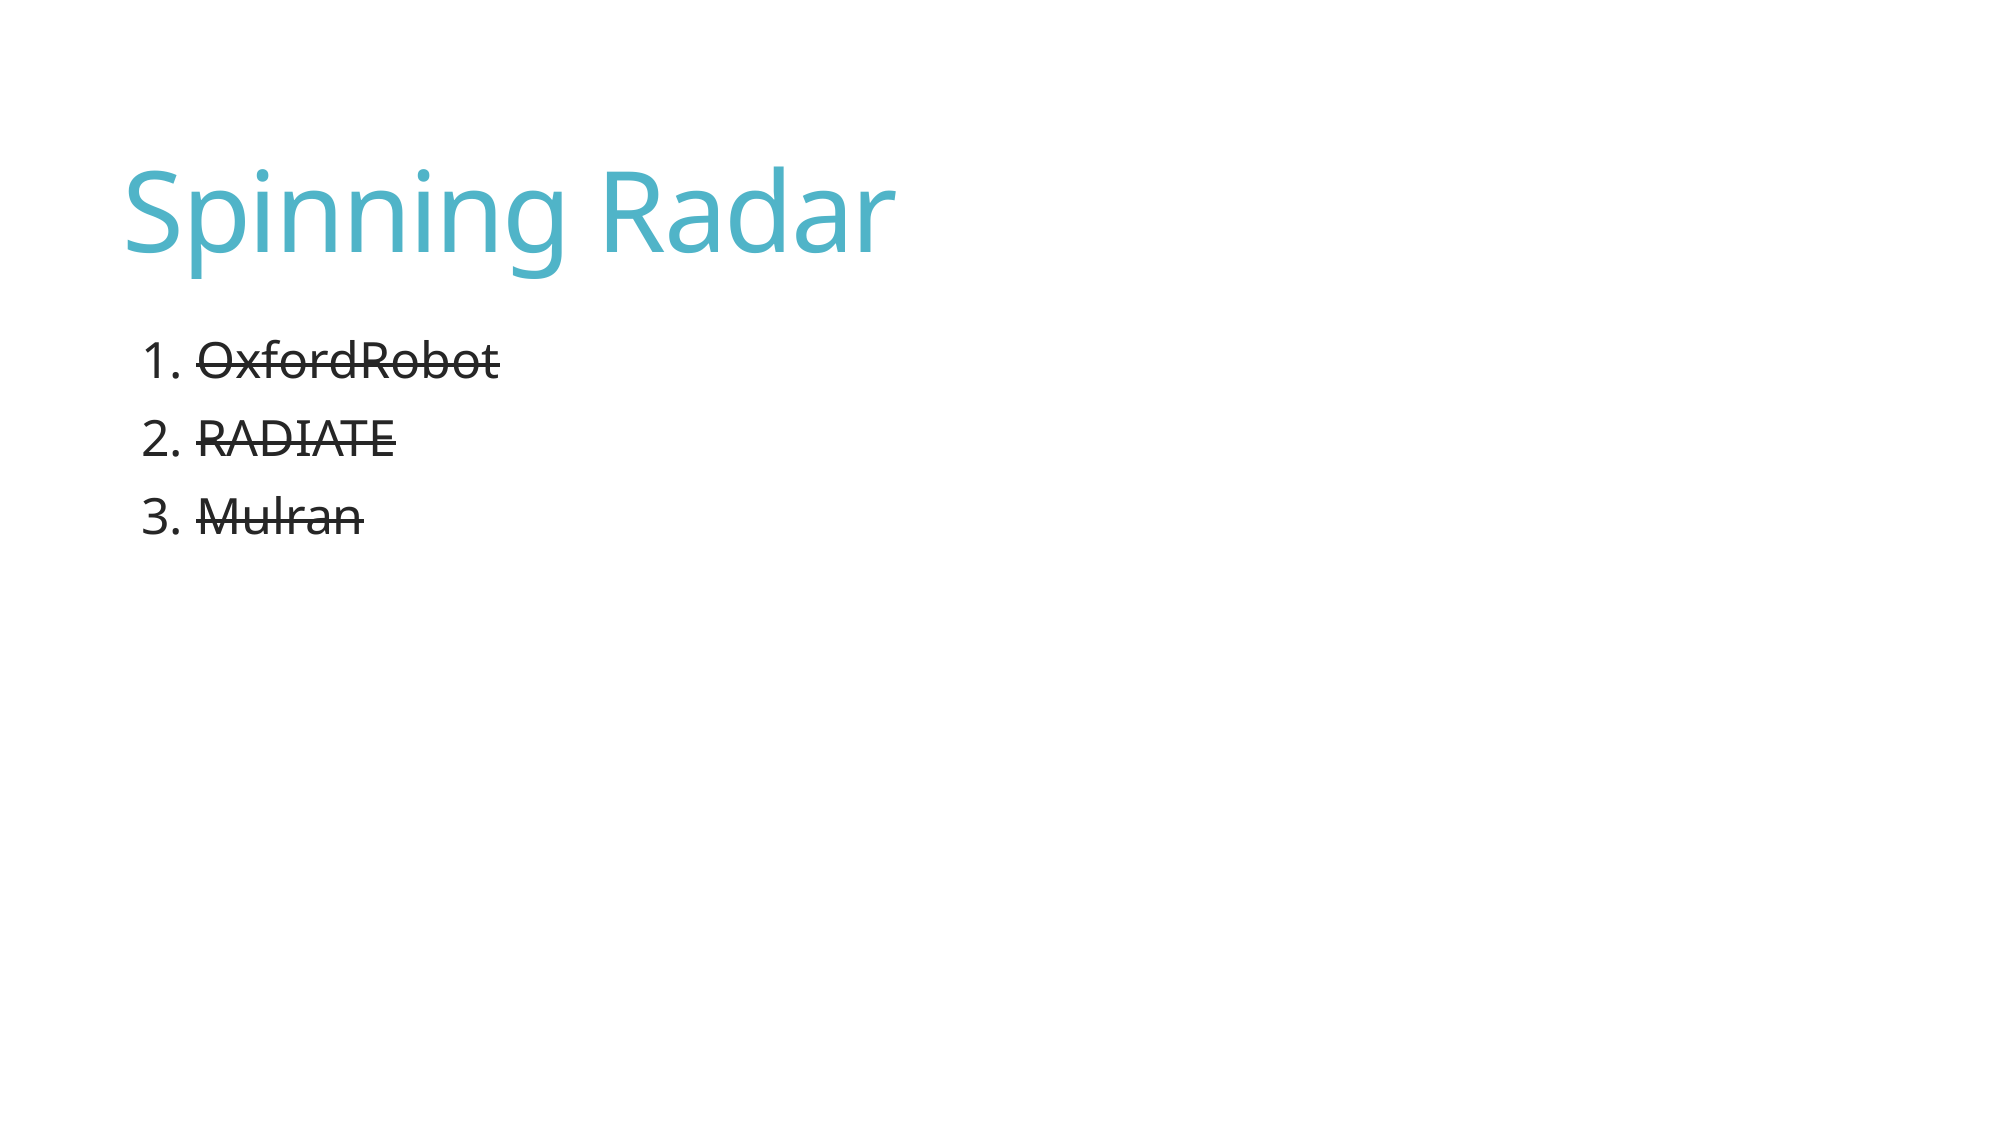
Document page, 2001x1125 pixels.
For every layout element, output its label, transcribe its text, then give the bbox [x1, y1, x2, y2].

list 1. OxfordRobot 2. RADIATE 3. Mulran [111, 329, 1876, 948]
title Spinning Radar [107, 81, 1875, 354]
